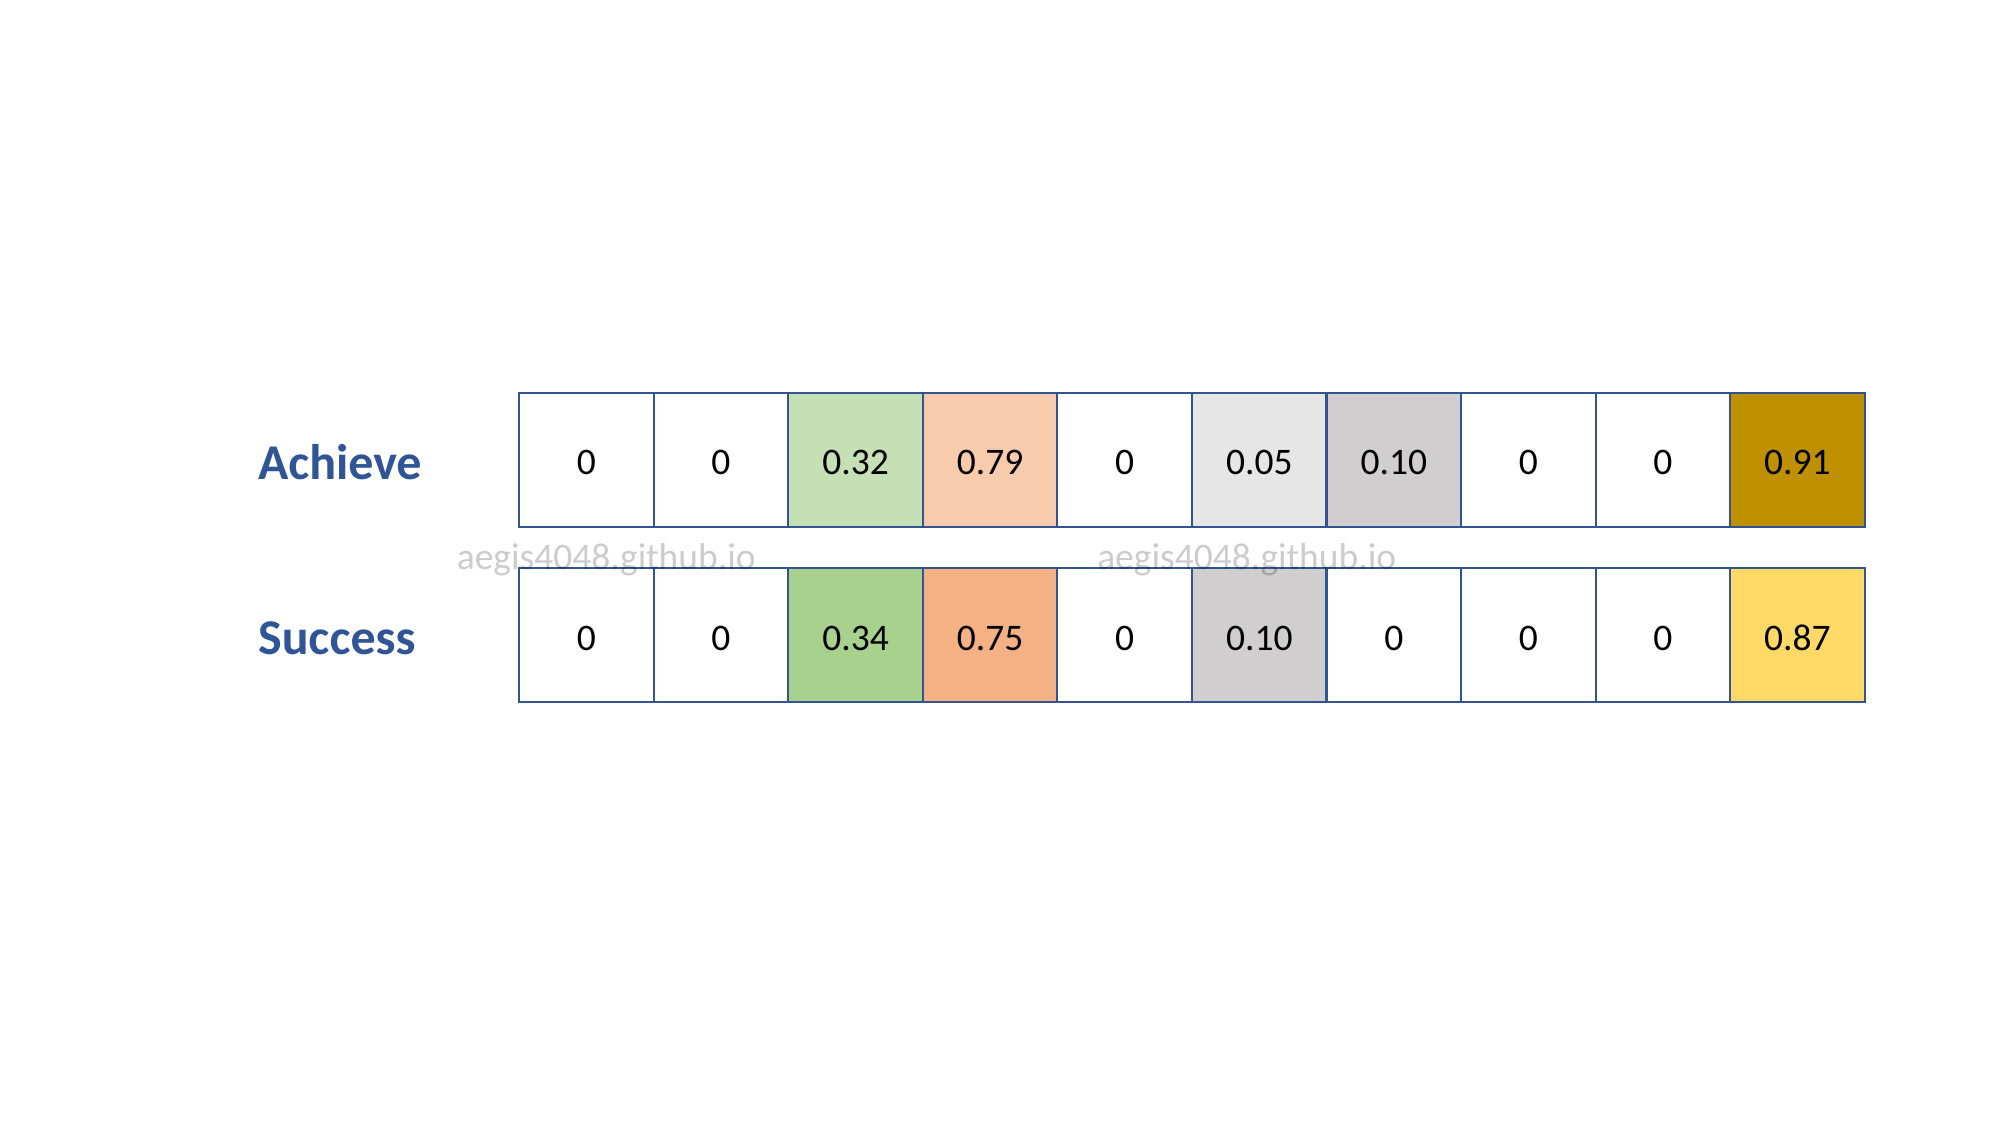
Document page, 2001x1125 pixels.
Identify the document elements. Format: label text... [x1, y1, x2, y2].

text_box 0 [653, 567, 787, 703]
text_box 0.32 [787, 392, 922, 528]
text_box 0 [1460, 392, 1595, 528]
text_box 0 [1595, 392, 1729, 528]
text_box 0.10 [1191, 585, 1325, 703]
text_box 0.79 [922, 392, 1056, 528]
text_box 0.91 [1729, 392, 1866, 528]
text_box 0 [1056, 567, 1191, 703]
text_box 0 [1056, 392, 1191, 528]
text_box 0 [1325, 567, 1460, 703]
text_box 0.75 [922, 567, 1056, 703]
text_box 0 [518, 585, 653, 703]
text_box 0 [518, 392, 653, 524]
text_box 0 [1595, 567, 1729, 703]
text_box 0.10 [1325, 392, 1460, 528]
text_box 0 [653, 392, 787, 528]
text_box aegis4048.github.io [1082, 524, 1416, 585]
text_box Success [243, 596, 484, 672]
text_box 0 [1460, 567, 1595, 703]
text_box 0.34 [787, 567, 922, 703]
text_box Achieve [243, 422, 484, 497]
text_box 0.87 [1729, 567, 1866, 703]
text_box 0.05 [1191, 392, 1325, 524]
text_box aegis4048.github.io [442, 524, 775, 585]
